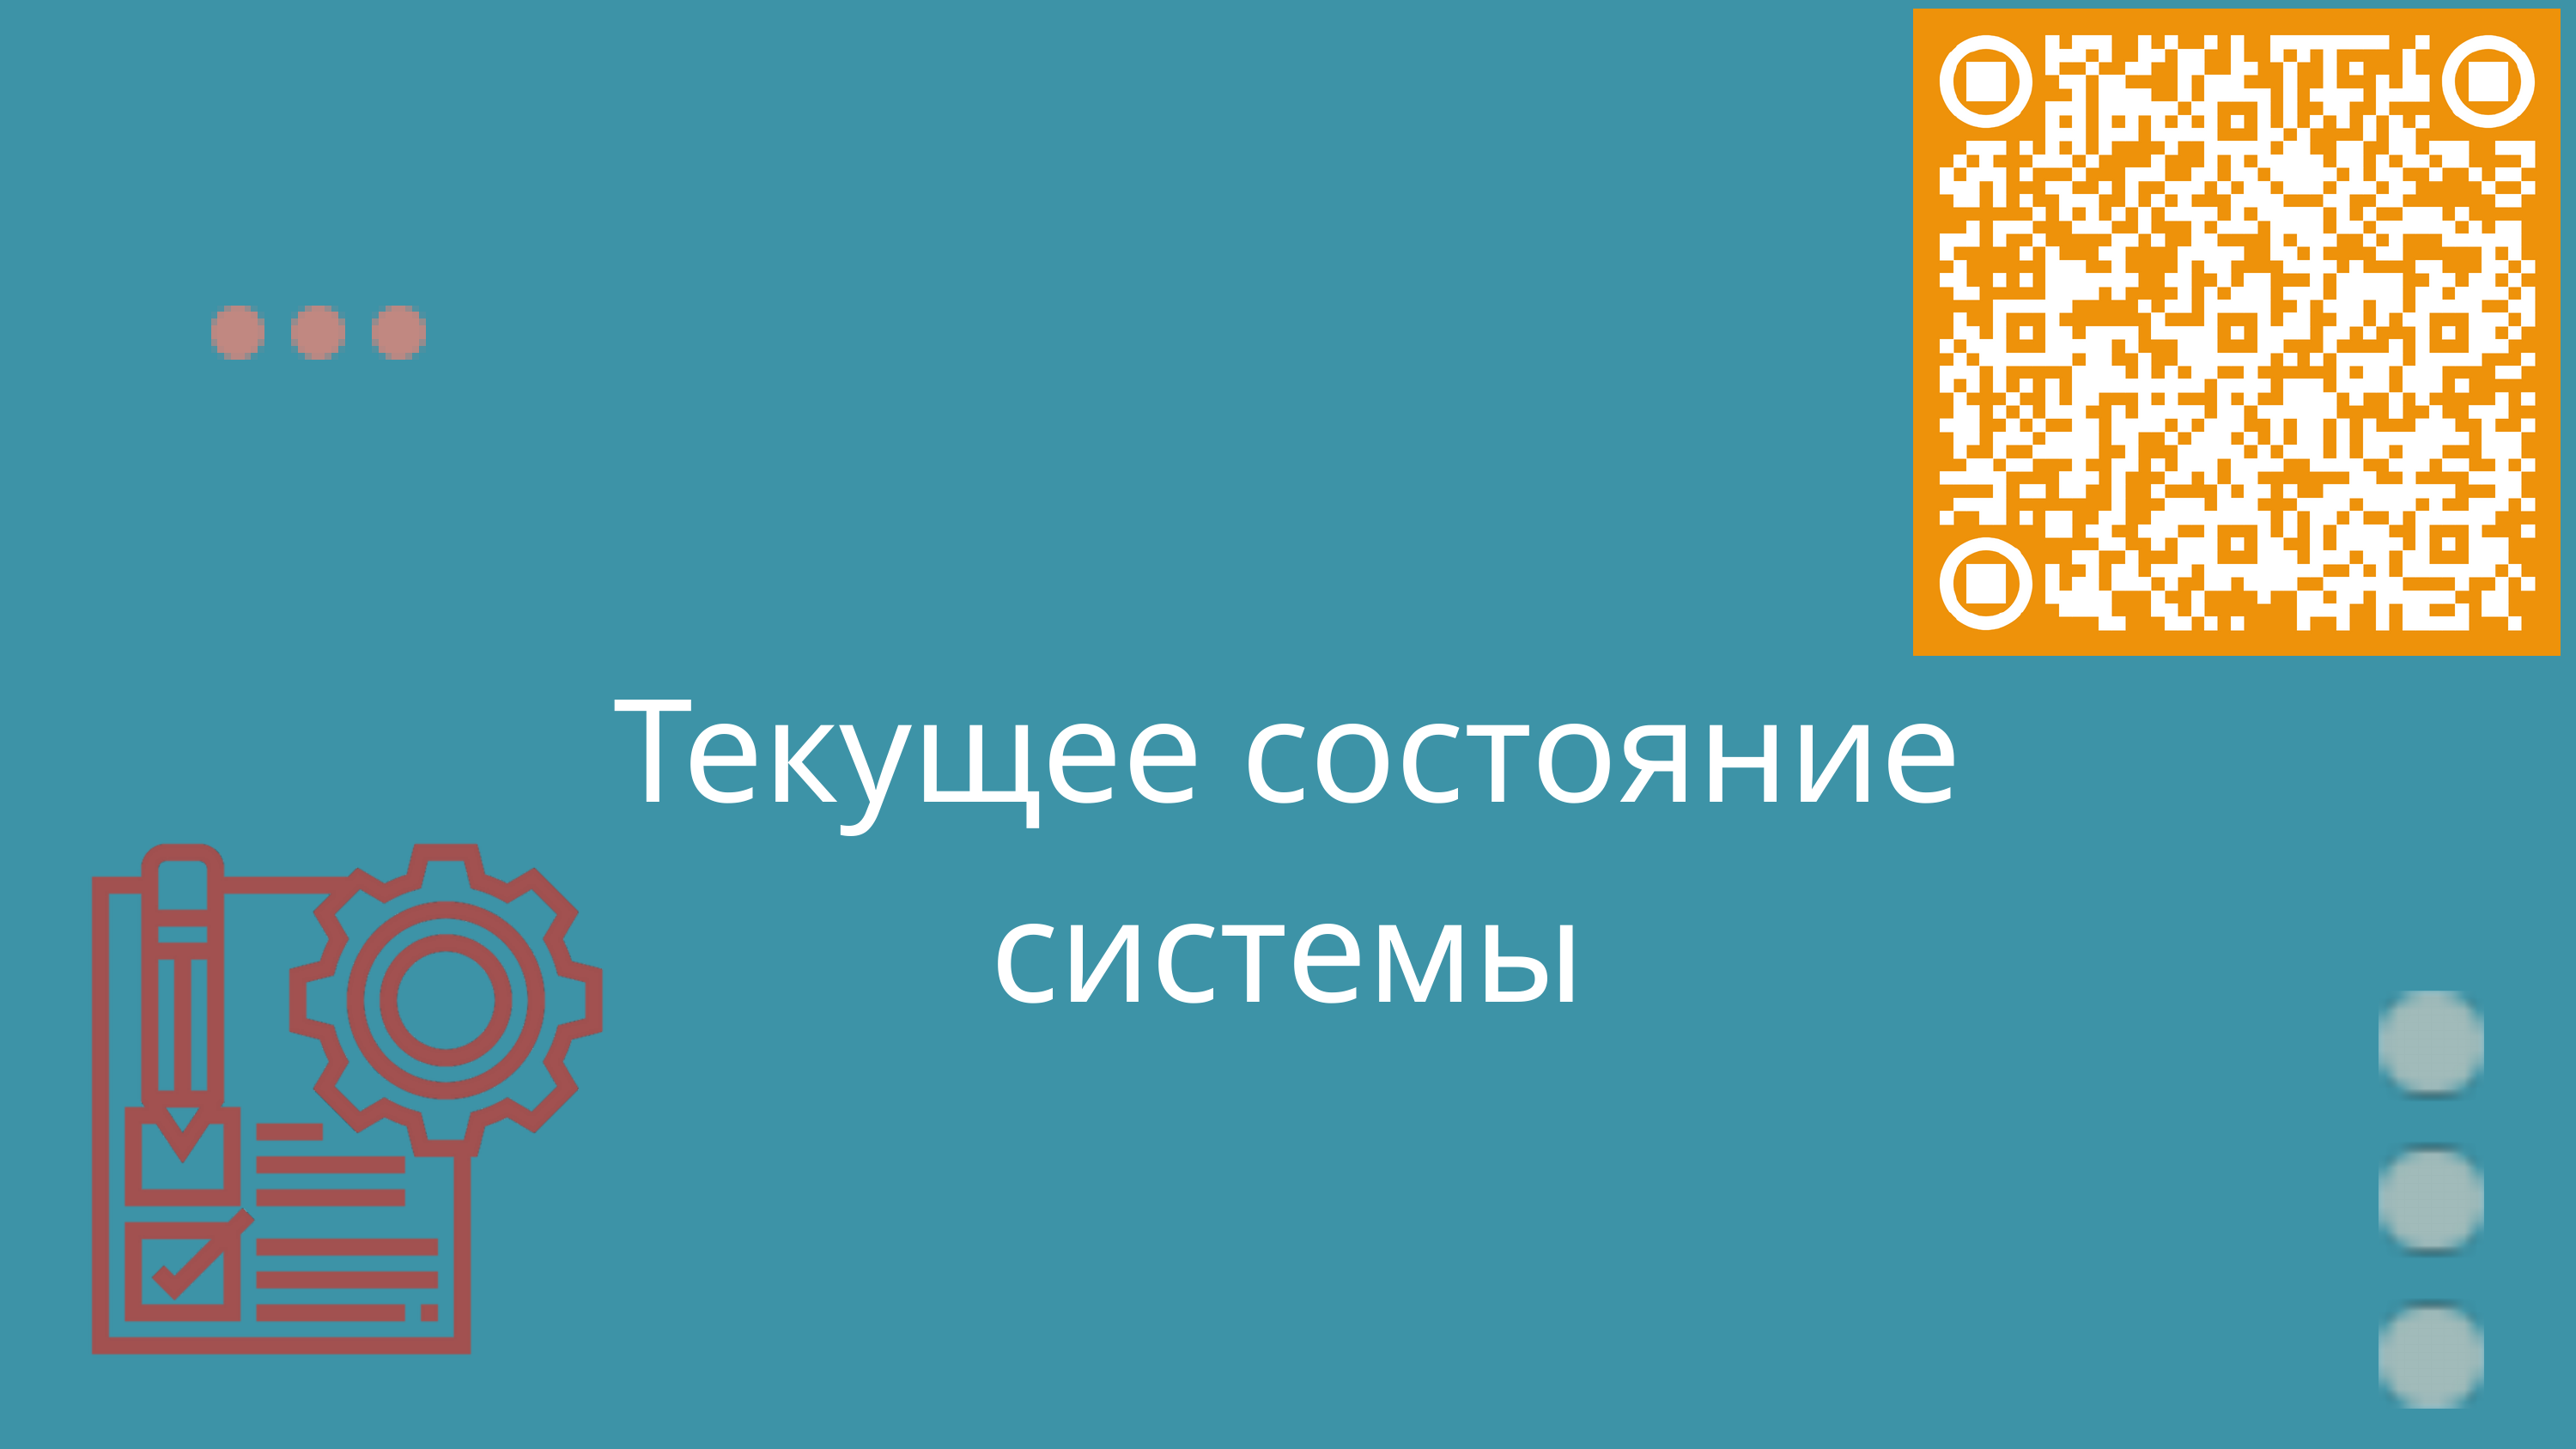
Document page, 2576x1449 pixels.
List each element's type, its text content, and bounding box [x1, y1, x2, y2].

picture [1913, 9, 2561, 656]
picture [2221, 997, 2576, 1404]
picture [83, 835, 611, 1363]
text_box Текущее состояние системы [483, 630, 2093, 1032]
picture [210, 305, 426, 360]
